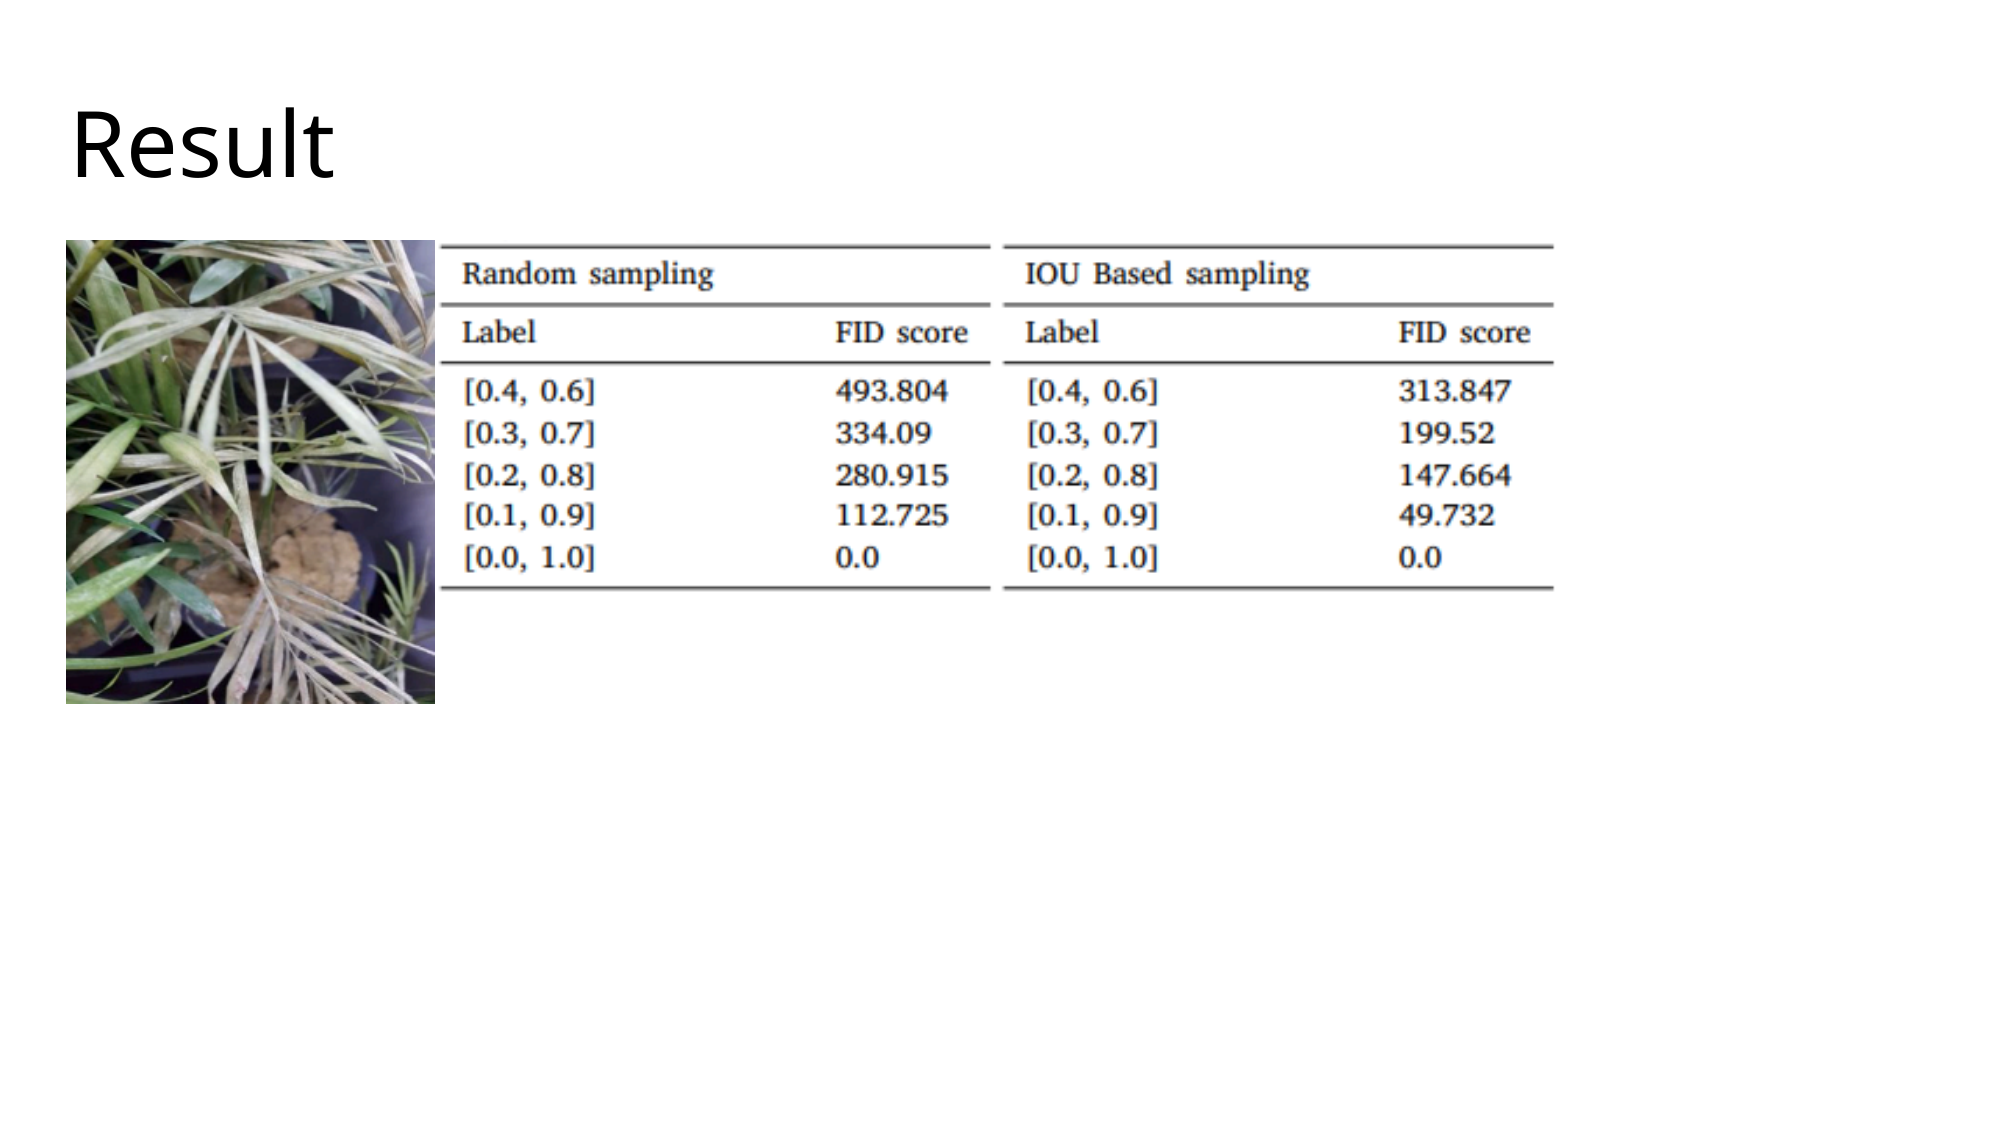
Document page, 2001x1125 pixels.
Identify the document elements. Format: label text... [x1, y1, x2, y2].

picture [66, 240, 1566, 704]
title Result [54, 89, 1132, 208]
